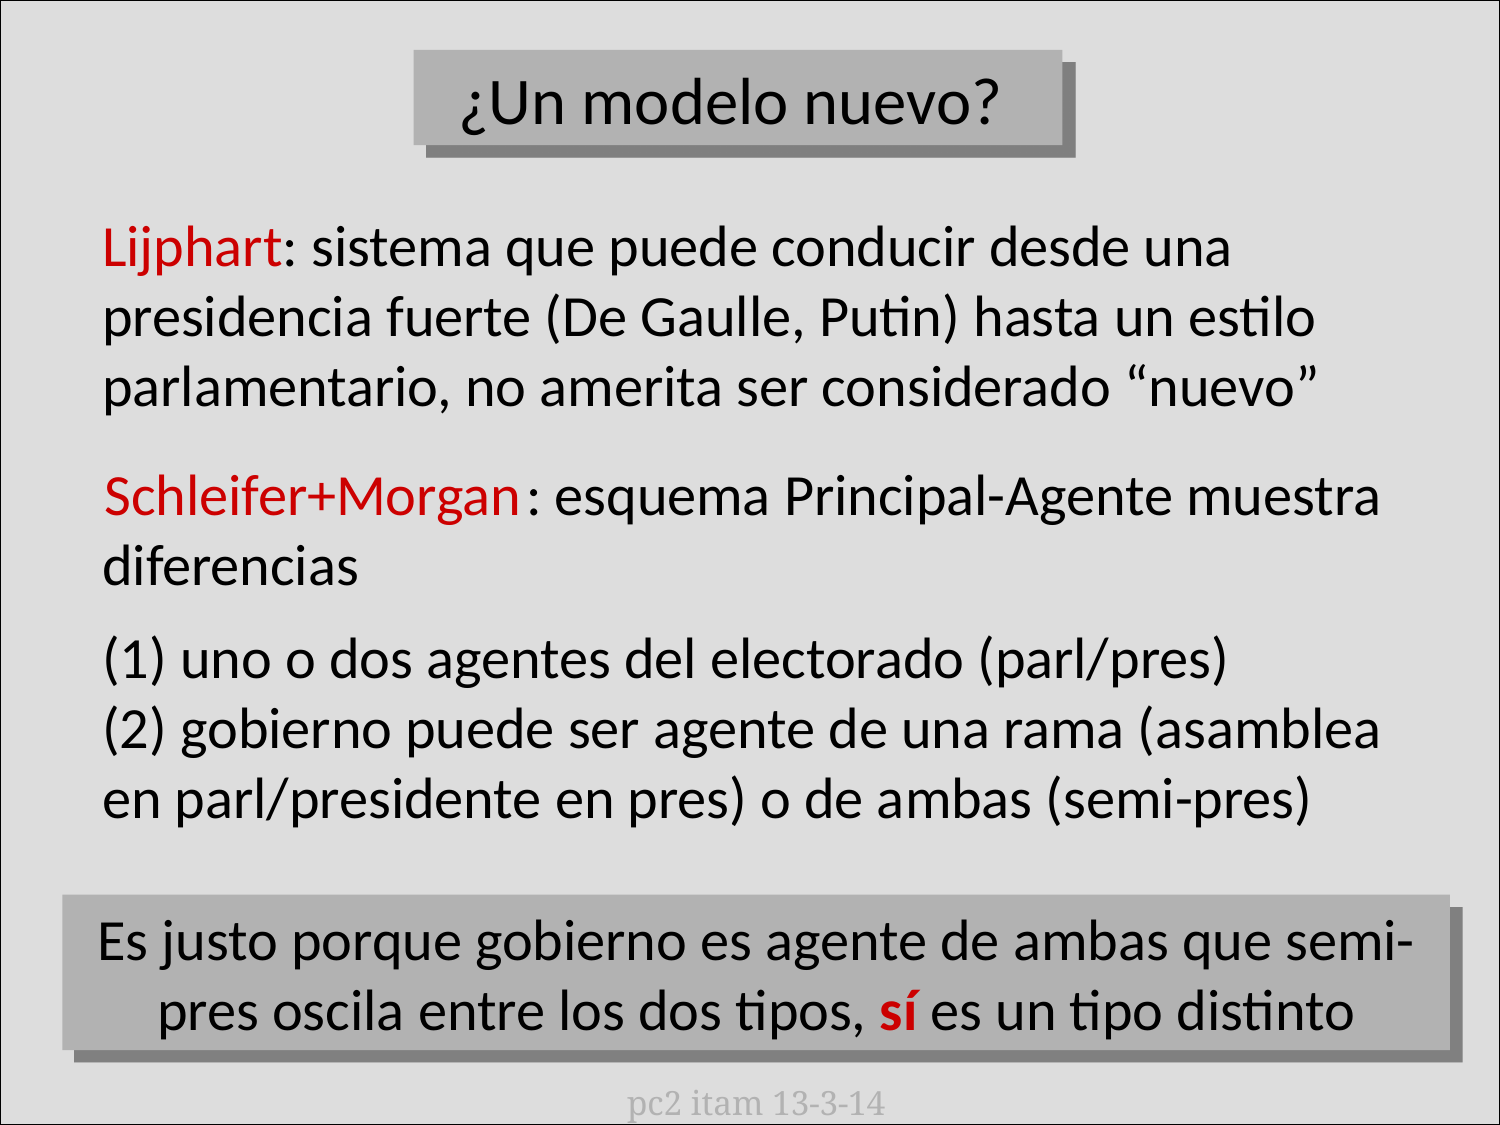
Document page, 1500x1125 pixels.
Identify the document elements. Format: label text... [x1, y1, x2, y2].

text_box Lijphart: sistema que puede conducir desde una presidencia fuerte (De Gaulle, Putin) hasta un estilo parlamentario, no amerita ser considerado “nuevo” [87, 200, 1425, 426]
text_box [87, 449, 1451, 838]
text_box Es justo porque gobierno es agente de ambas que semi-pres oscila entre los dos tipos, sí es un tipo distinto [62, 894, 1450, 1051]
text_box ¿Un modelo nuevo? [413, 49, 1063, 146]
